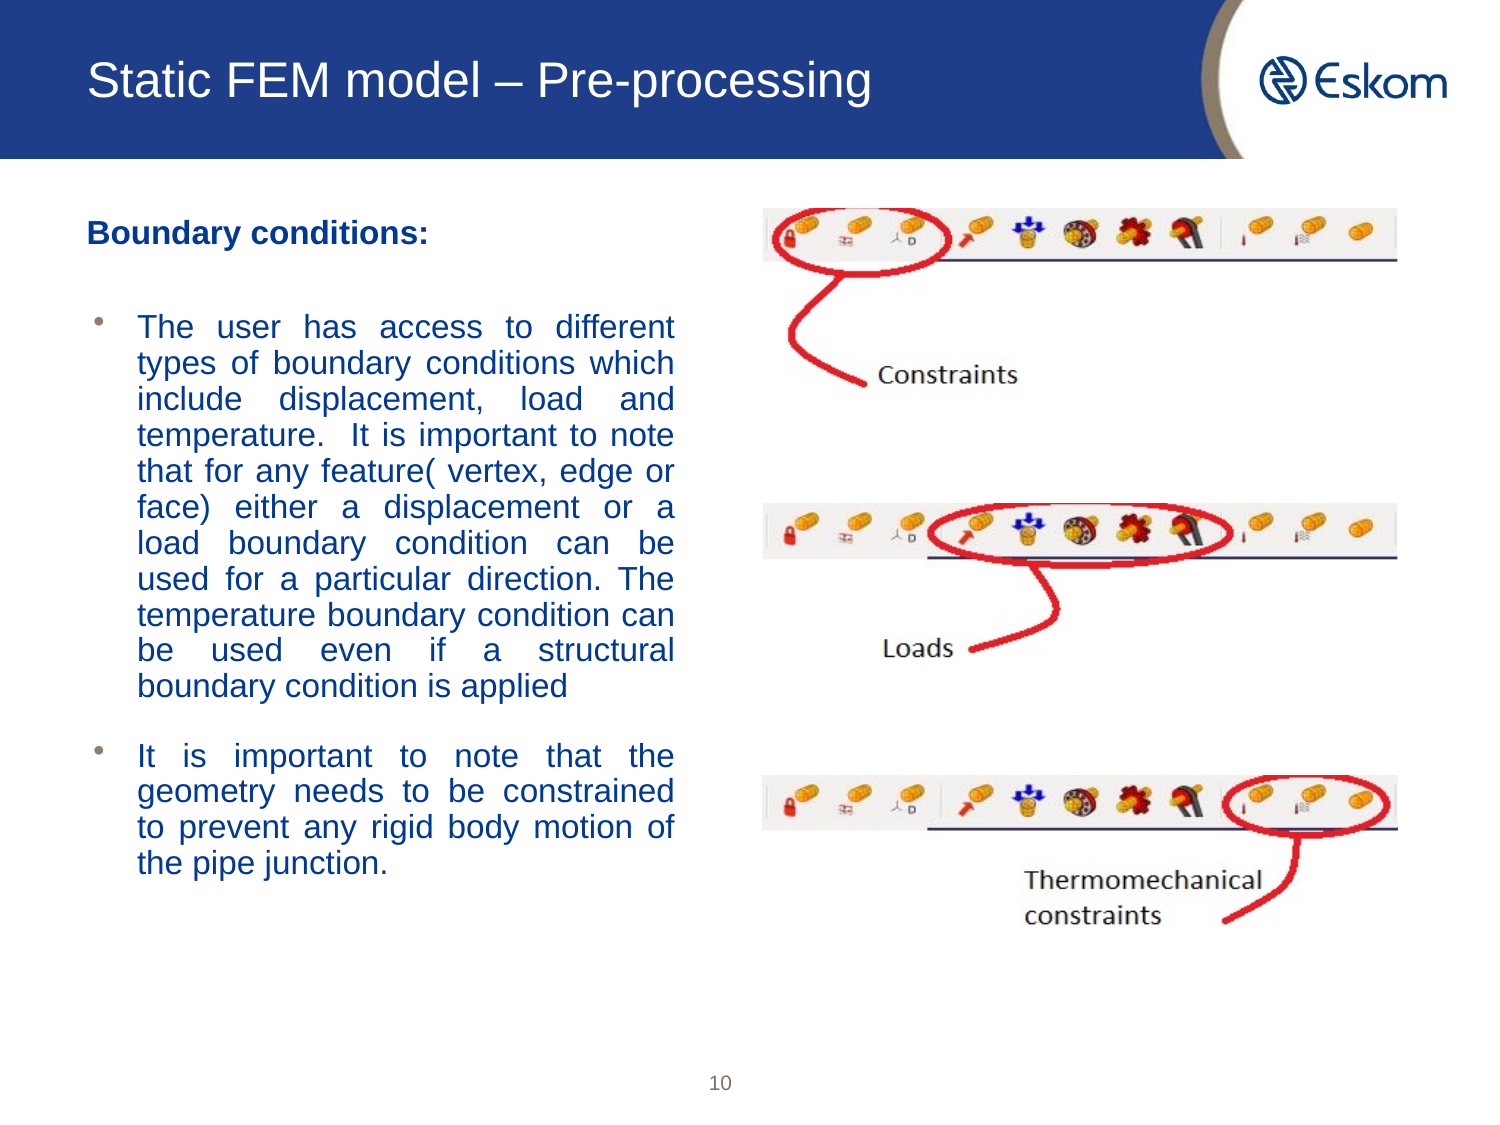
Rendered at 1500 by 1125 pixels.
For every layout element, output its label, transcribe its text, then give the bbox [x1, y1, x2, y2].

picture [0, 0, 1246, 159]
list The user has access to different types of boundary conditions which include displacement, load and temperature. It is important to note that for any feature( vertex, edge or face) either a displacement or a load boundary condition can be used for a particular direction. The temperature boundary condition can be used even if a structural boundary condition is applied It is important to note that the geometry needs to be constrained to prevent any rigid body motion of the pipe junction. [78, 309, 691, 1059]
text_box Boundary conditions: [71, 207, 761, 309]
picture [762, 503, 1398, 669]
picture [762, 207, 1398, 397]
picture [1257, 55, 1450, 105]
title Static FEM model – Pre-processing [71, 27, 1142, 137]
slide_number 10 [643, 1058, 798, 1103]
picture [762, 774, 1398, 953]
